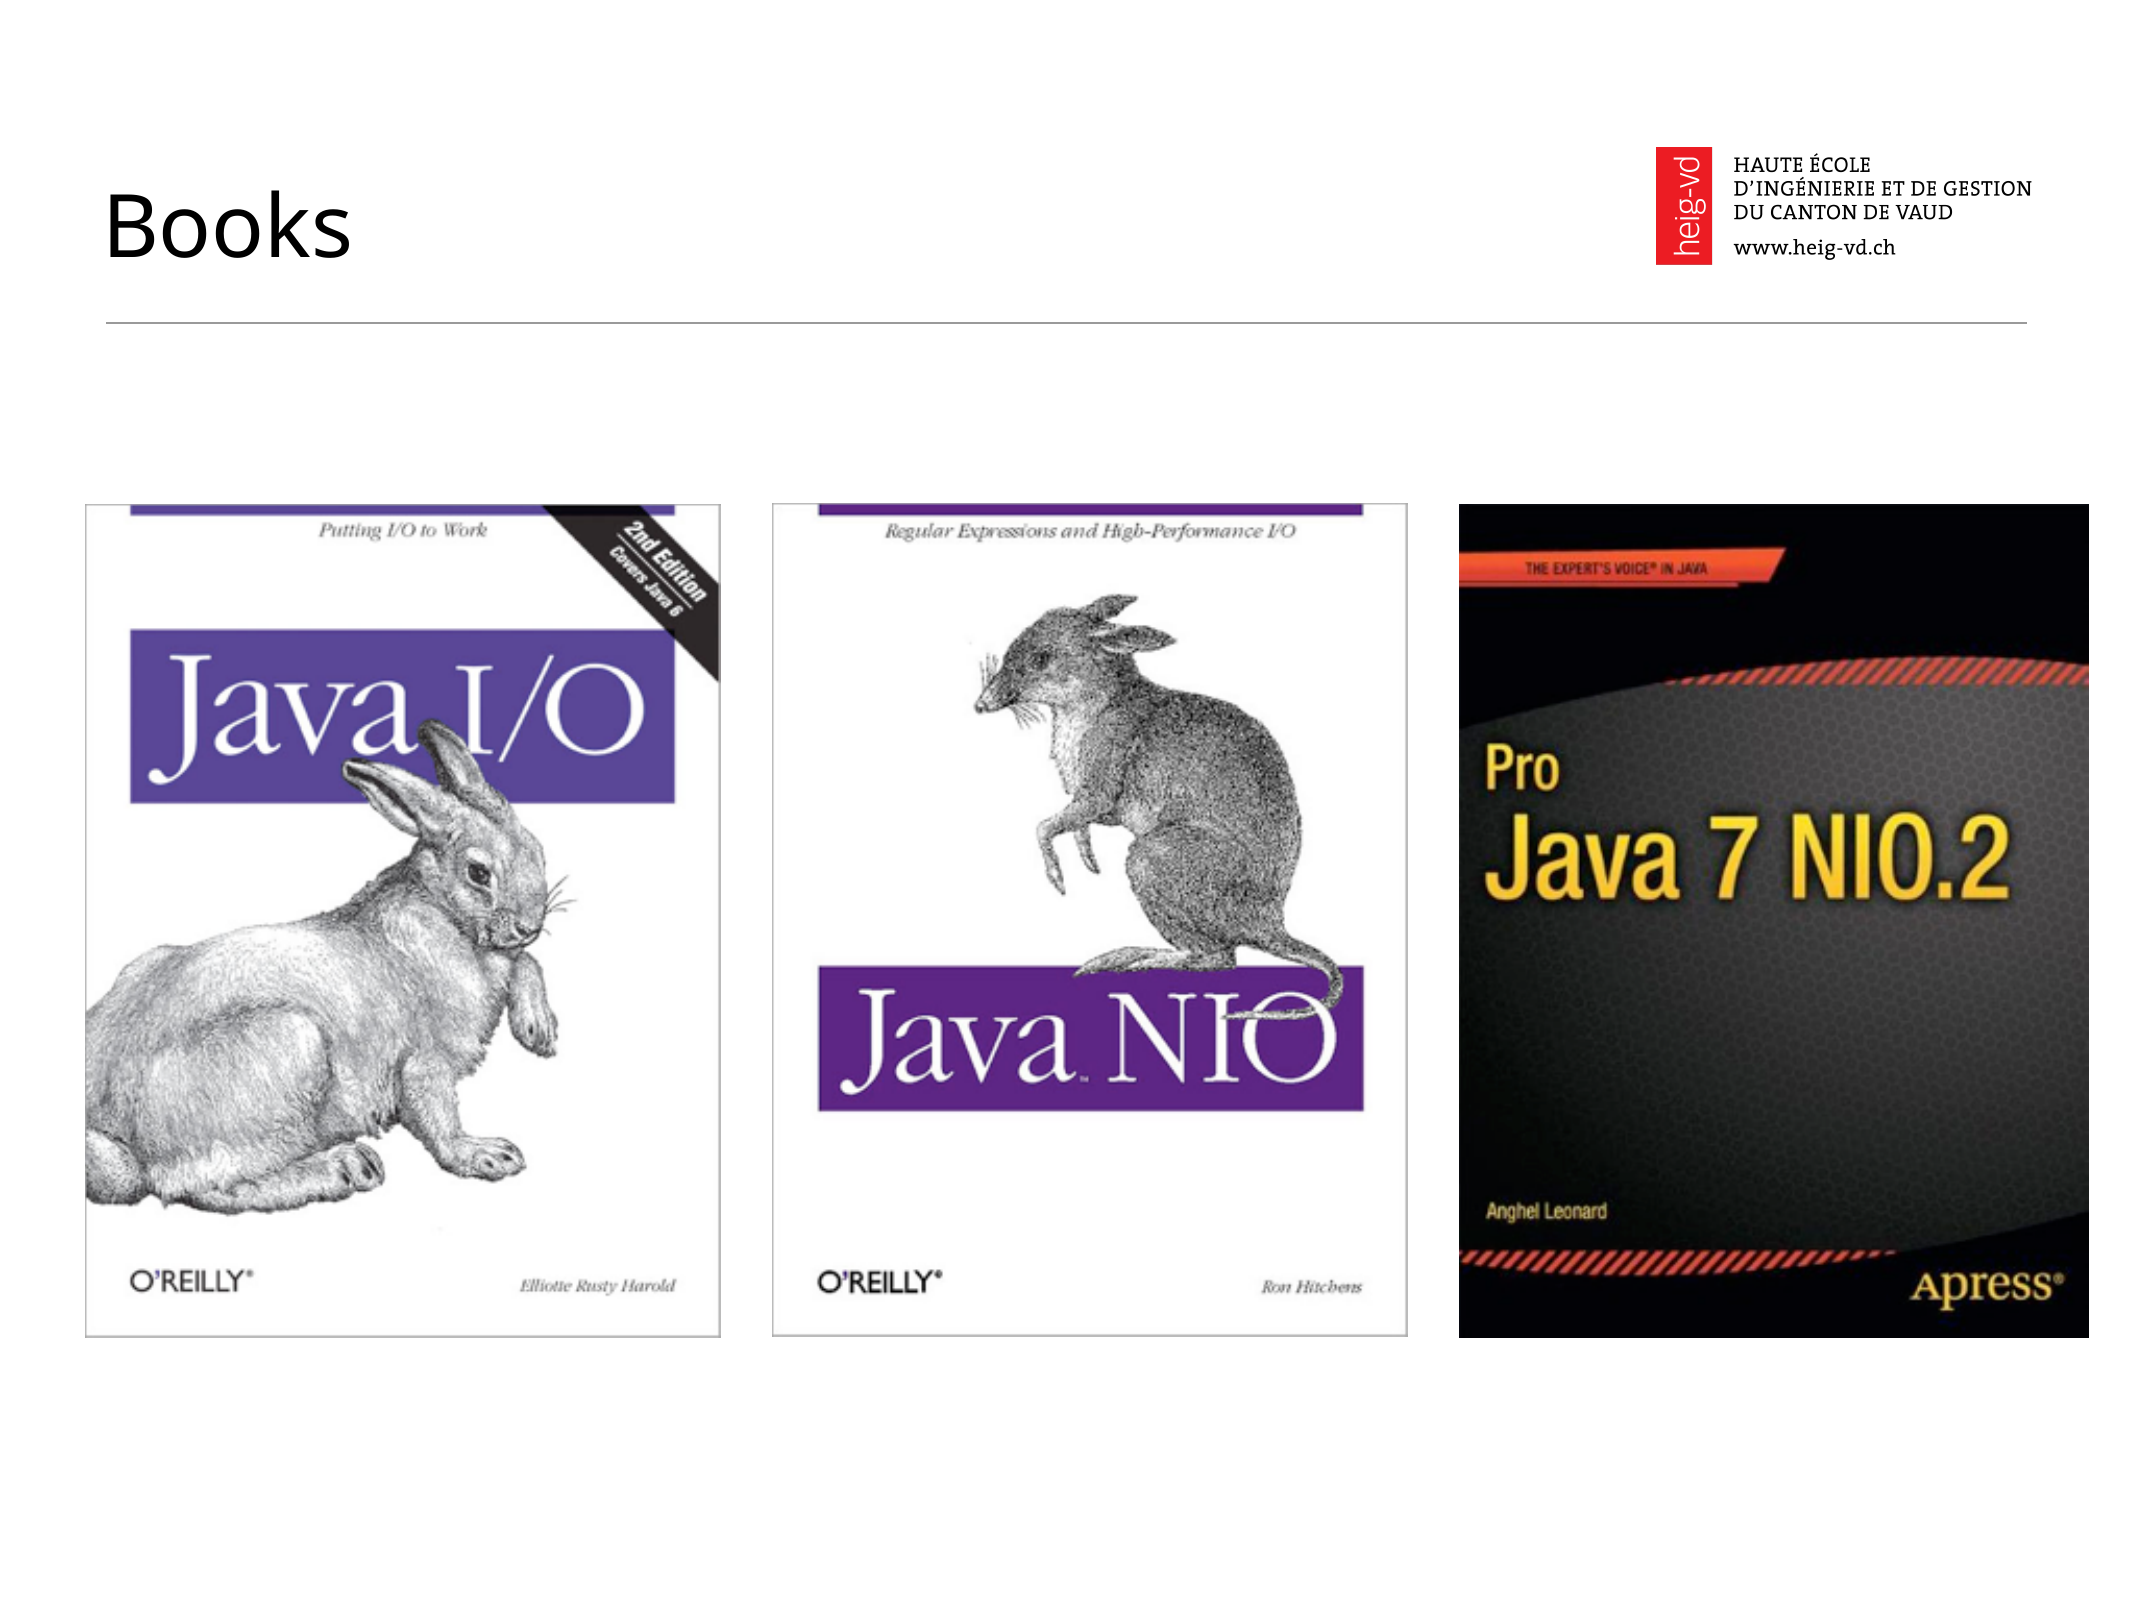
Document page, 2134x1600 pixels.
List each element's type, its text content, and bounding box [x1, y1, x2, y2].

picture [1459, 503, 2089, 1338]
picture [771, 502, 1408, 1337]
title Books [93, 53, 2041, 284]
picture [85, 503, 721, 1338]
